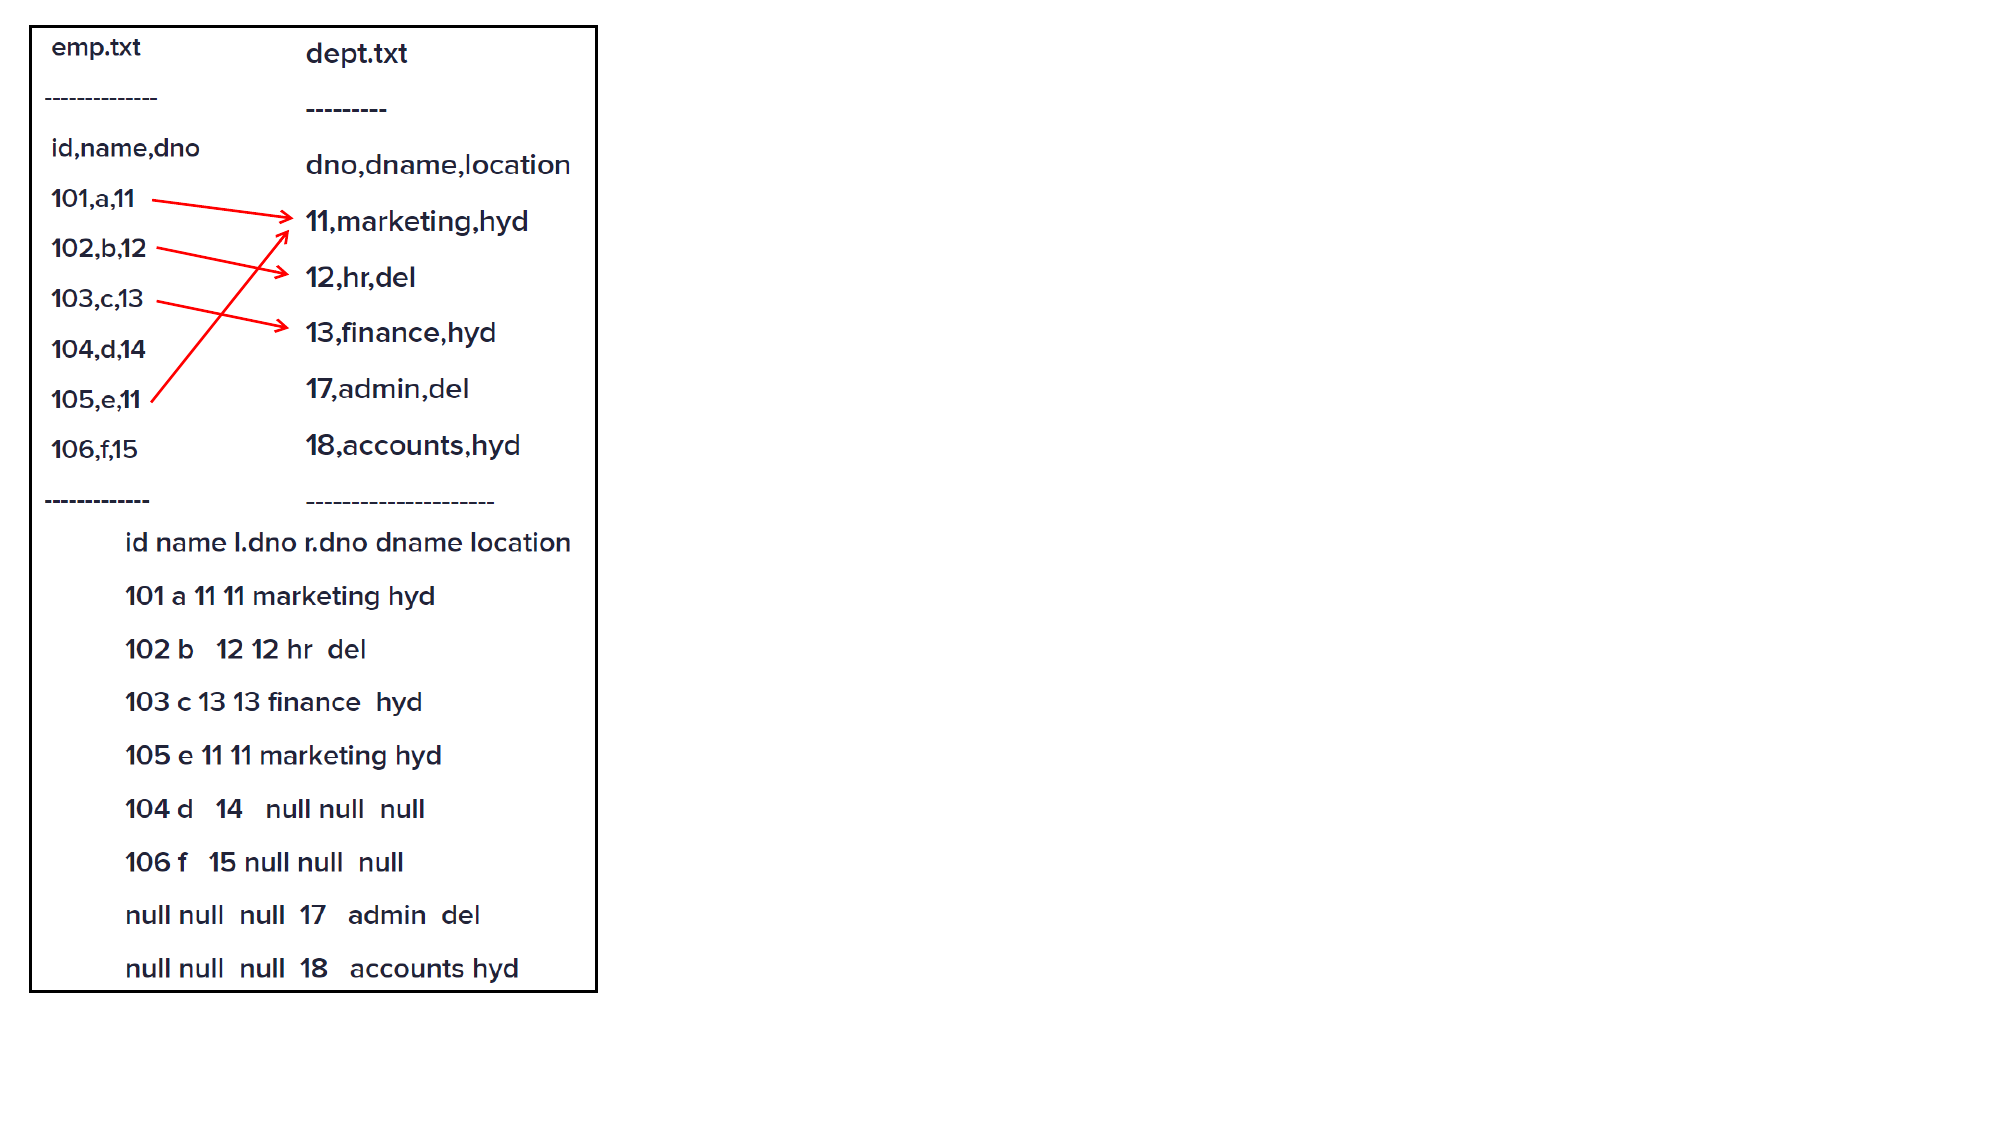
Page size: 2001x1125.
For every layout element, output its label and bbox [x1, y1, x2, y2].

text_box [29, 25, 598, 993]
text_box [152, 200, 294, 219]
picture [36, 31, 208, 514]
picture [113, 523, 577, 992]
text_box [151, 229, 290, 403]
picture [293, 31, 580, 514]
